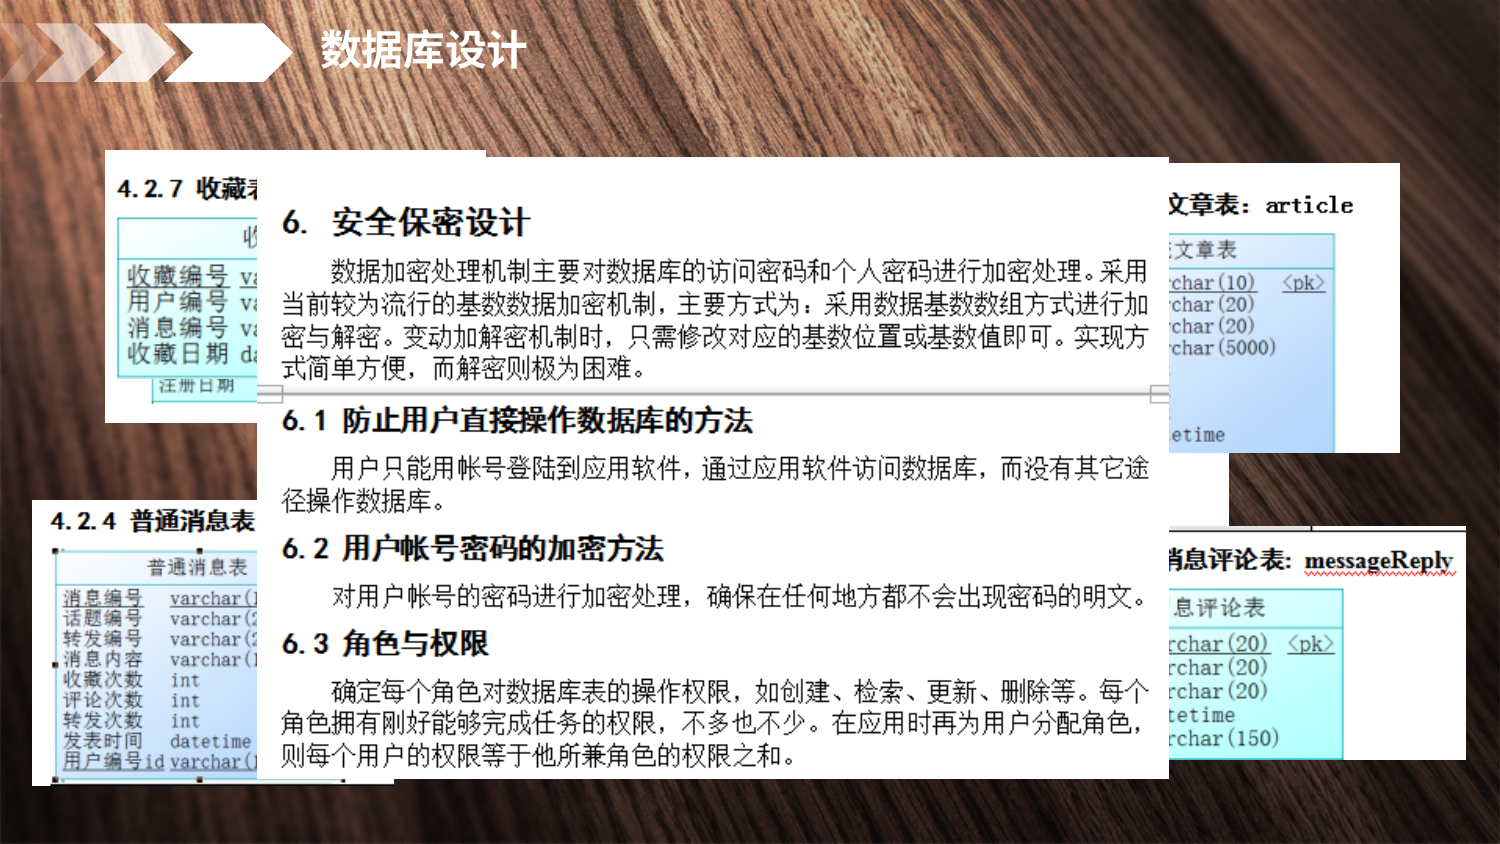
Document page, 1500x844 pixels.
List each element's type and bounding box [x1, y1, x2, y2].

picture [0, 0, 1500, 844]
text_box [0, 16, 545, 83]
